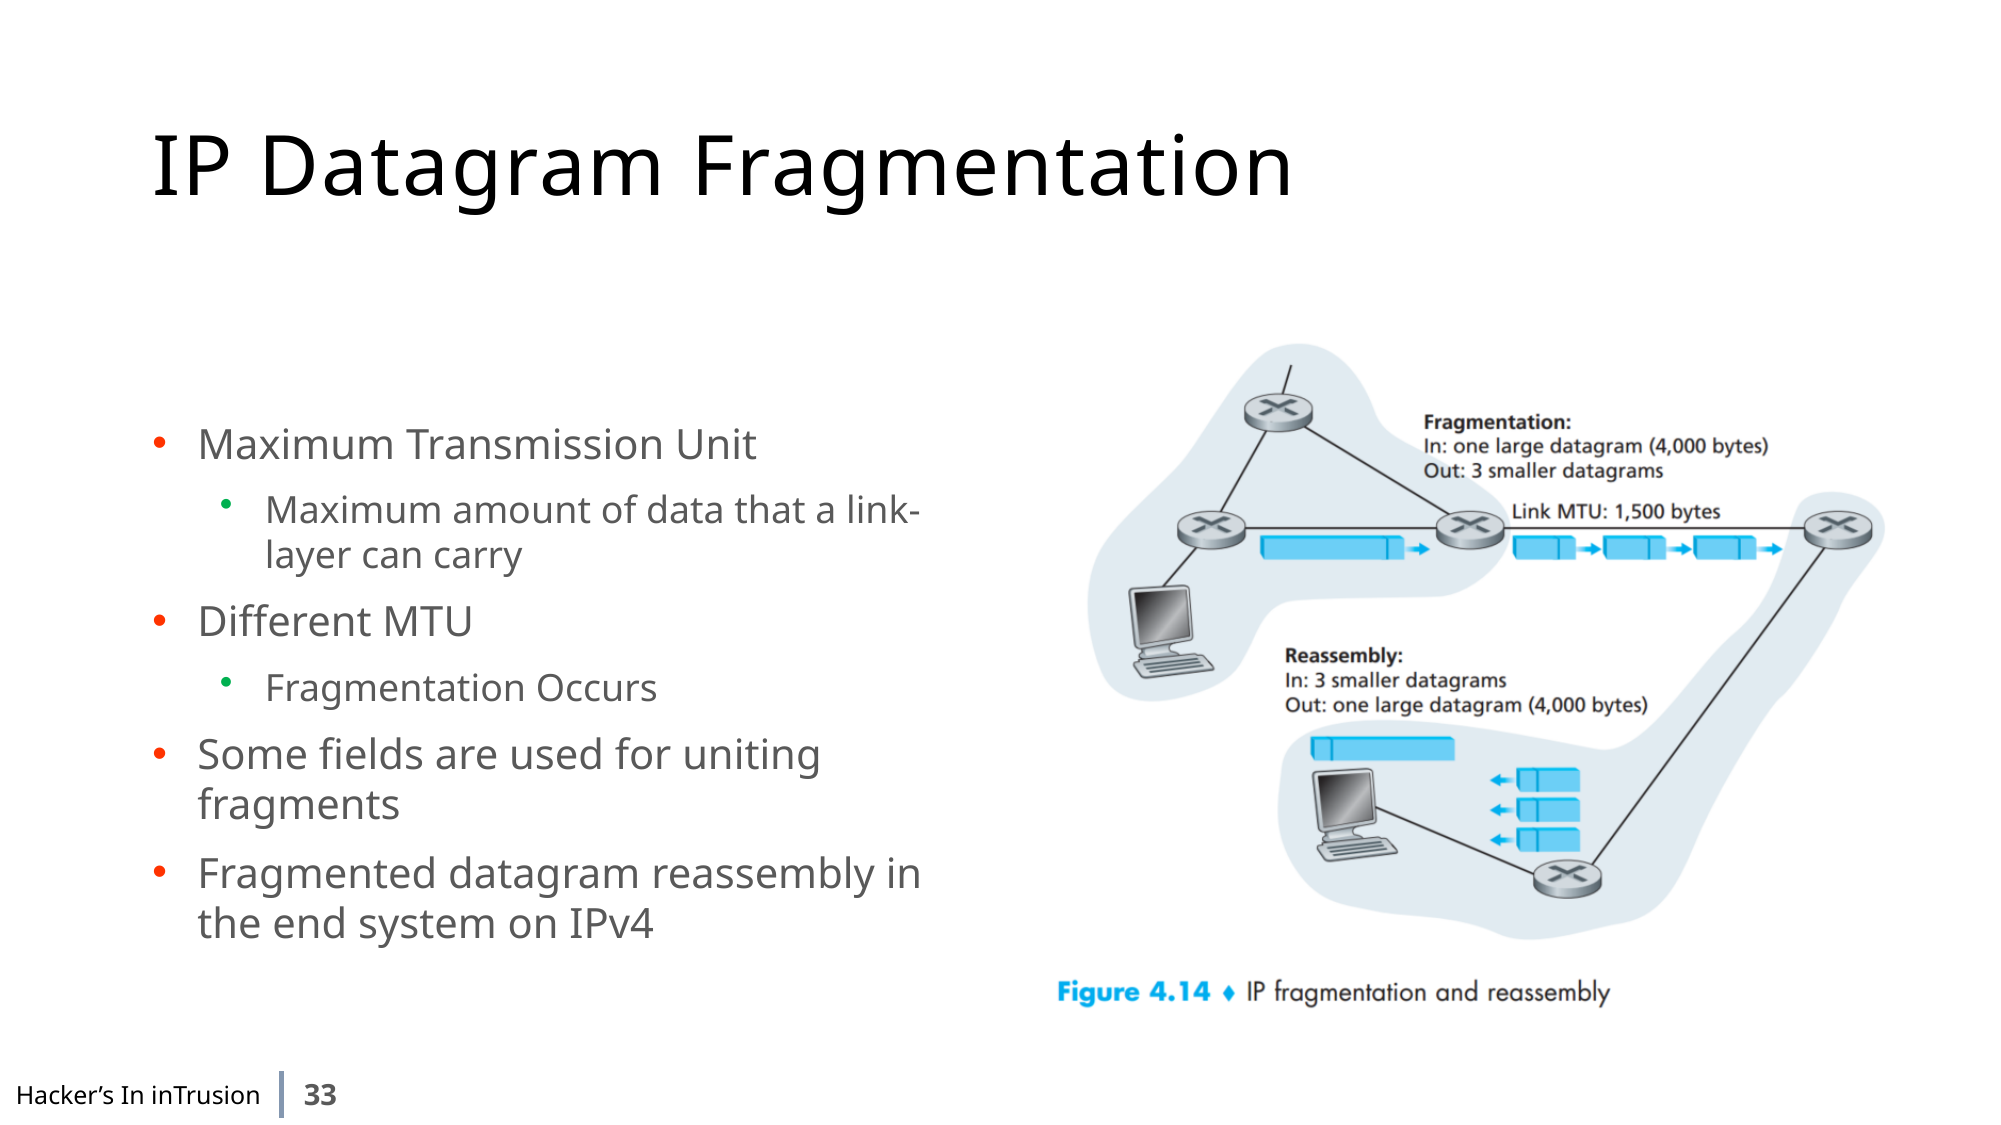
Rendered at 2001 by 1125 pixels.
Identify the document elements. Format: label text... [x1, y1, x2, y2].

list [1012, 316, 1903, 1017]
title IP Datagram Fragmentation [137, 59, 1863, 278]
list Maximum Transmission Unit Maximum amount of data that a link-layer can carry Different MTU Fragmentation Occurs Some fields are used for uniting fragments Fragmented datagram reassembly in the end system on IPv4 [137, 299, 988, 1065]
